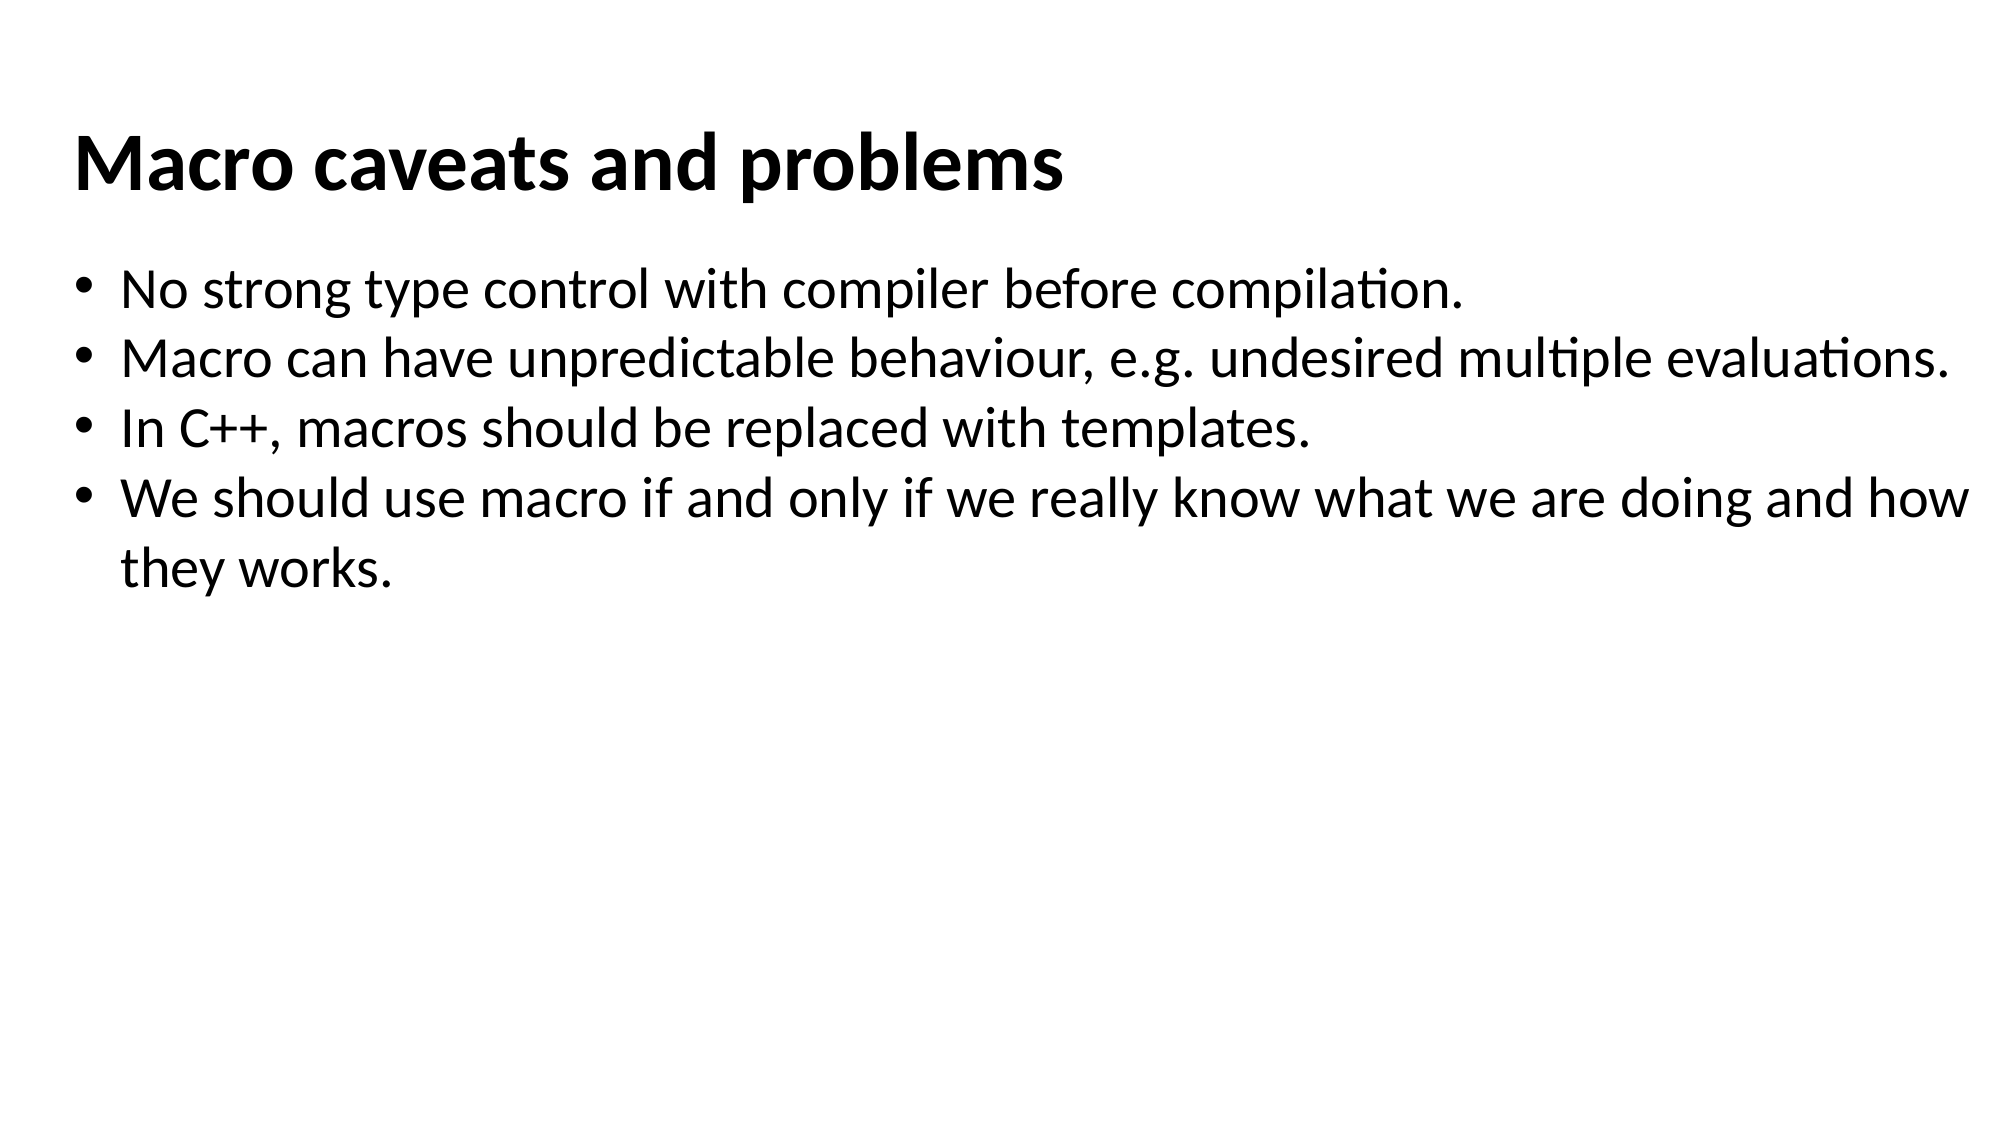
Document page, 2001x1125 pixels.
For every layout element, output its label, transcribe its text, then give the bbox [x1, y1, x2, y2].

text_box Macro caveats and problems [0, 0, 2000, 215]
text_box No strong type control with compiler before compilation. Macro can have unpredictable behaviour, e.g. undesired multiple evaluations. In C++, macros should be replaced with templates. We should use macro if and only if we really know what we are doing and how they works. [0, 242, 2000, 607]
